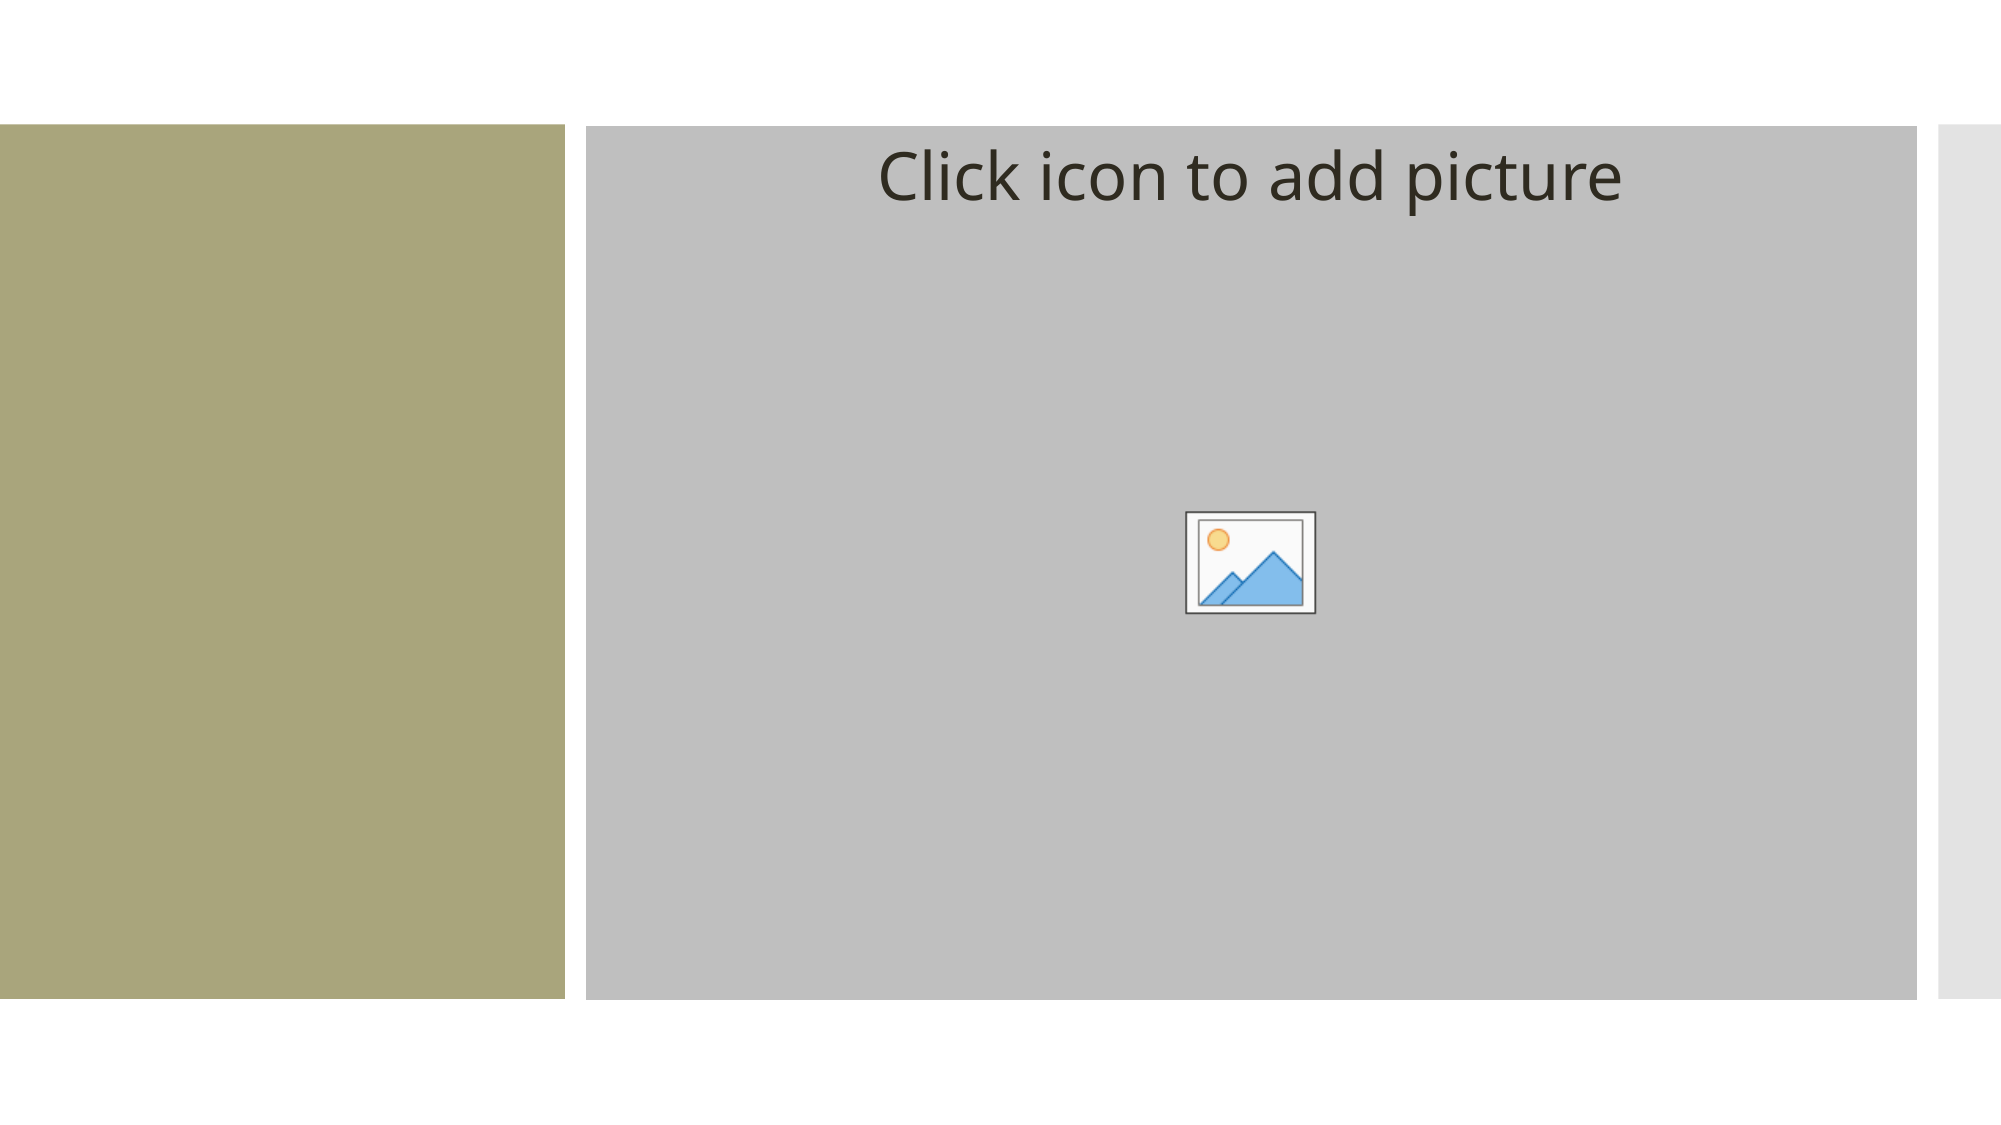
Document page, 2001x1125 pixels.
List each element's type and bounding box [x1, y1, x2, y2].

picture [585, 125, 1918, 1001]
